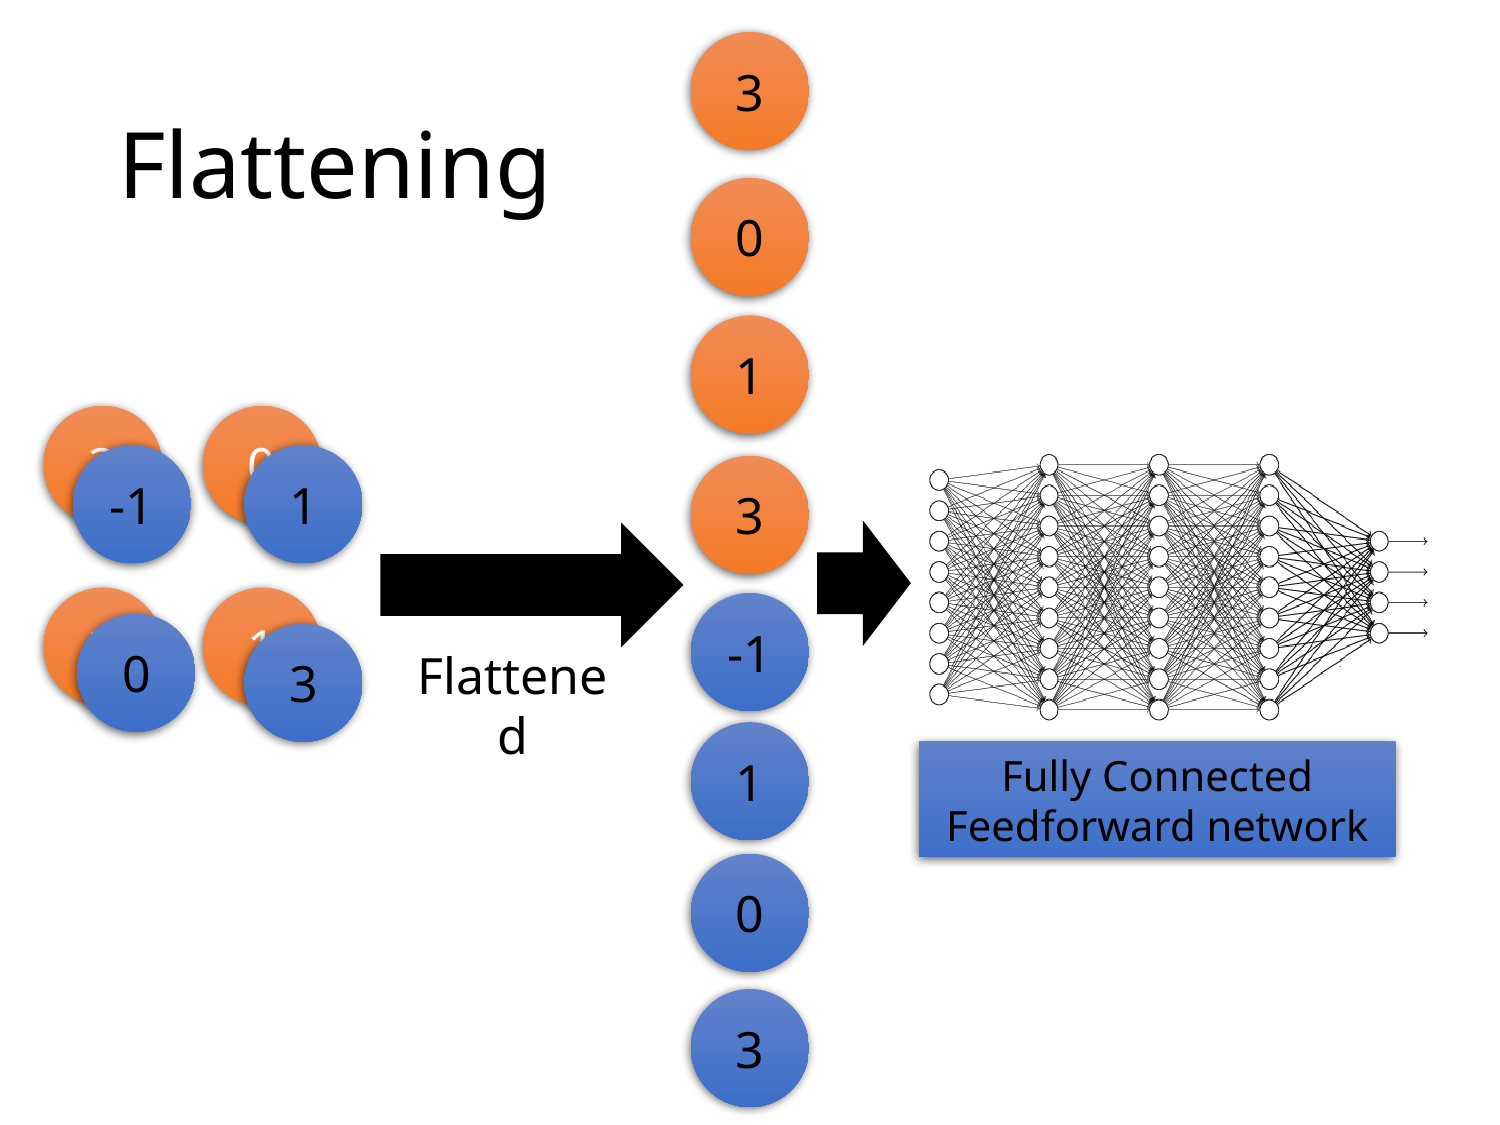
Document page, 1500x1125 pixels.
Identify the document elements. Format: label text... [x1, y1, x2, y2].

text_box 1 [690, 315, 809, 434]
text_box 3 [690, 988, 809, 1108]
text_box Flattened [387, 637, 638, 773]
text_box 1 [690, 722, 809, 841]
text_box 3 [690, 31, 809, 150]
text_box 3 [690, 455, 809, 574]
text_box -1 [690, 592, 809, 712]
title Flattening [103, 59, 1397, 278]
text_box 0 [690, 177, 809, 296]
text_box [918, 446, 1444, 859]
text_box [43, 405, 363, 742]
text_box [817, 520, 911, 646]
text_box 0 [690, 853, 809, 972]
text_box [380, 522, 684, 648]
